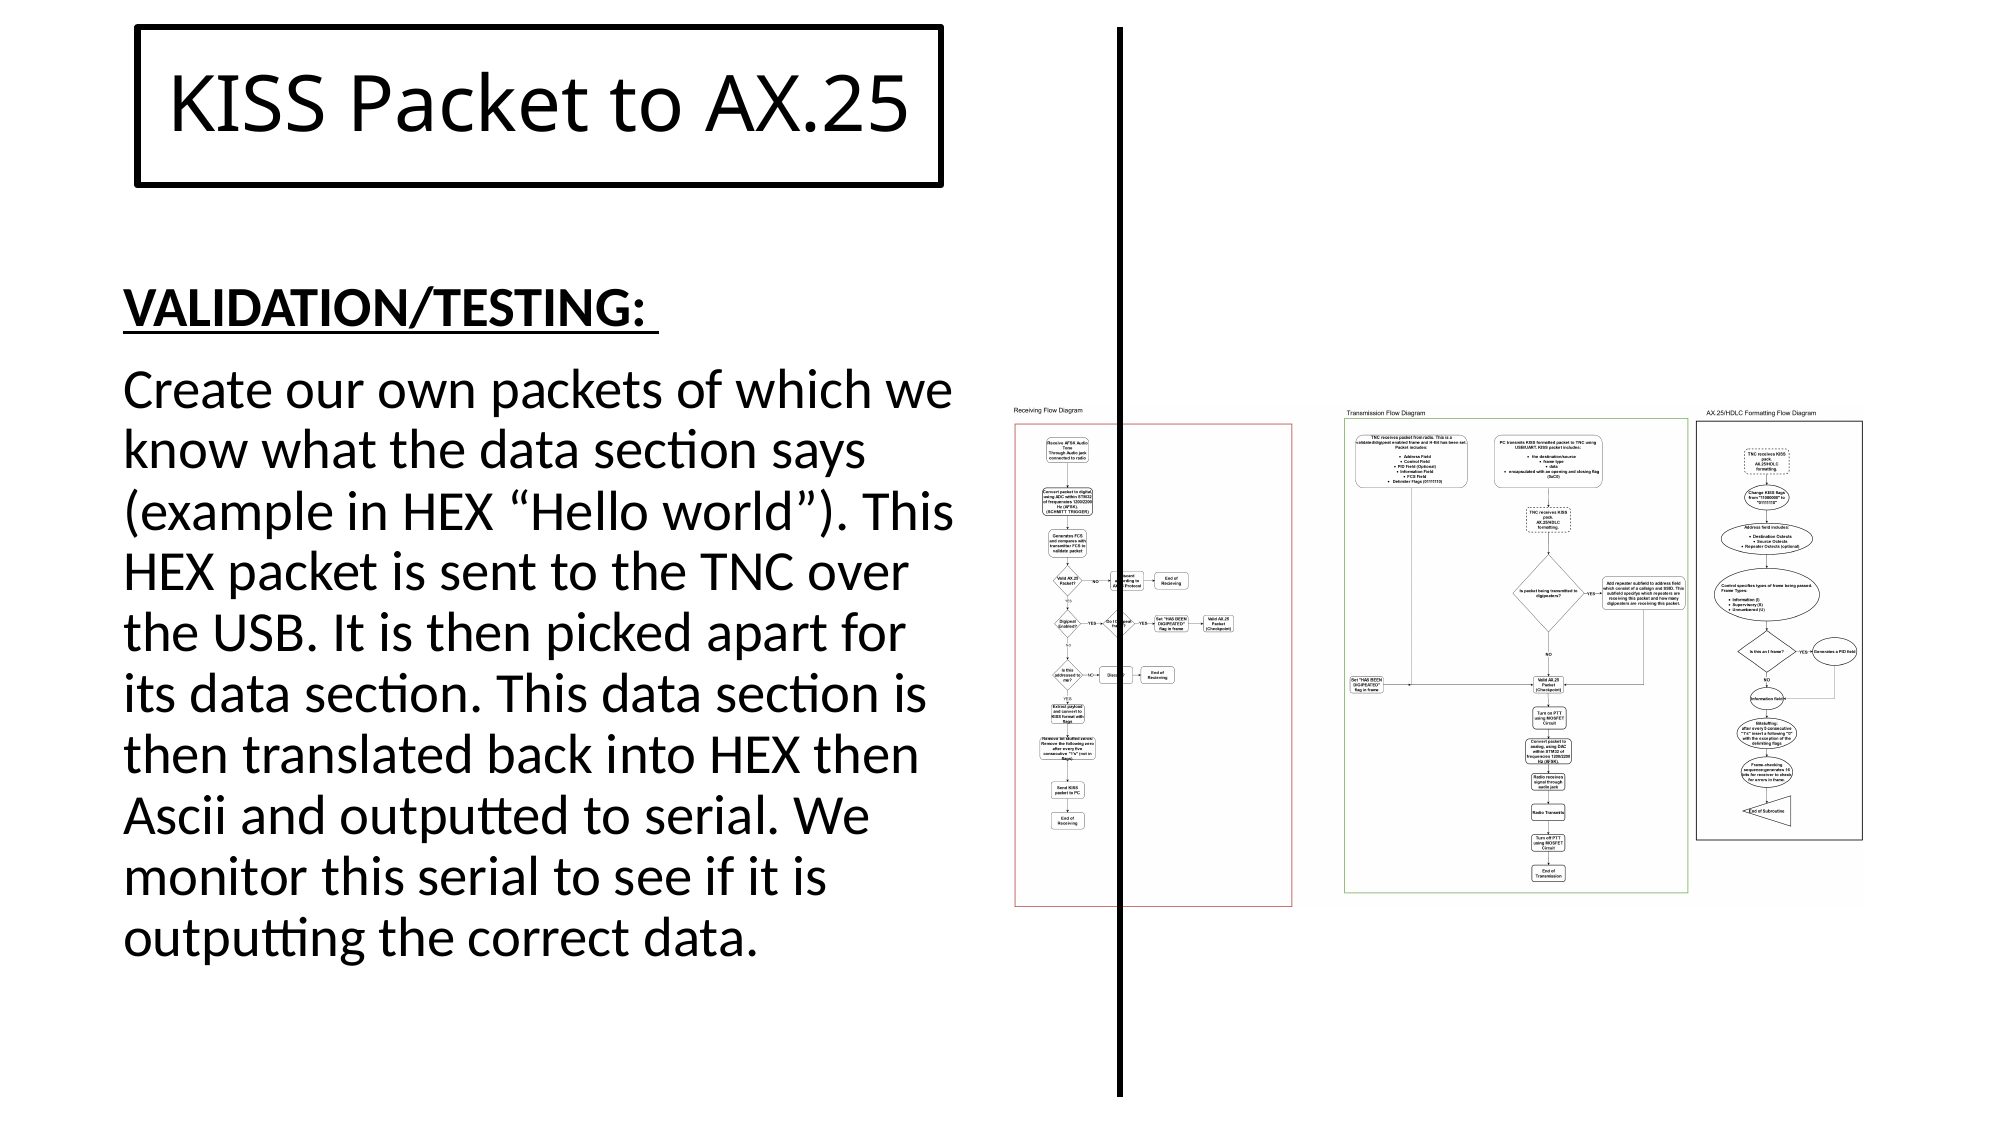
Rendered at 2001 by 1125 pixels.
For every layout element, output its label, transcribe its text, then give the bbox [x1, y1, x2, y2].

text_box KISS Packet to AX.25 [137, 27, 942, 186]
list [1121, 406, 1863, 907]
list VALIDATION/TESTING: Create our own packets of which we know what the data section says (example in HEX “Hello world”). This HEX packet is sent to the TNC over the USB. It is then picked apart for its data section. This data section is then translated back into HEX then Ascii and outputted to serial. We monitor this serial to see if it is outputting the correct data. [108, 270, 971, 985]
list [1012, 406, 1120, 907]
